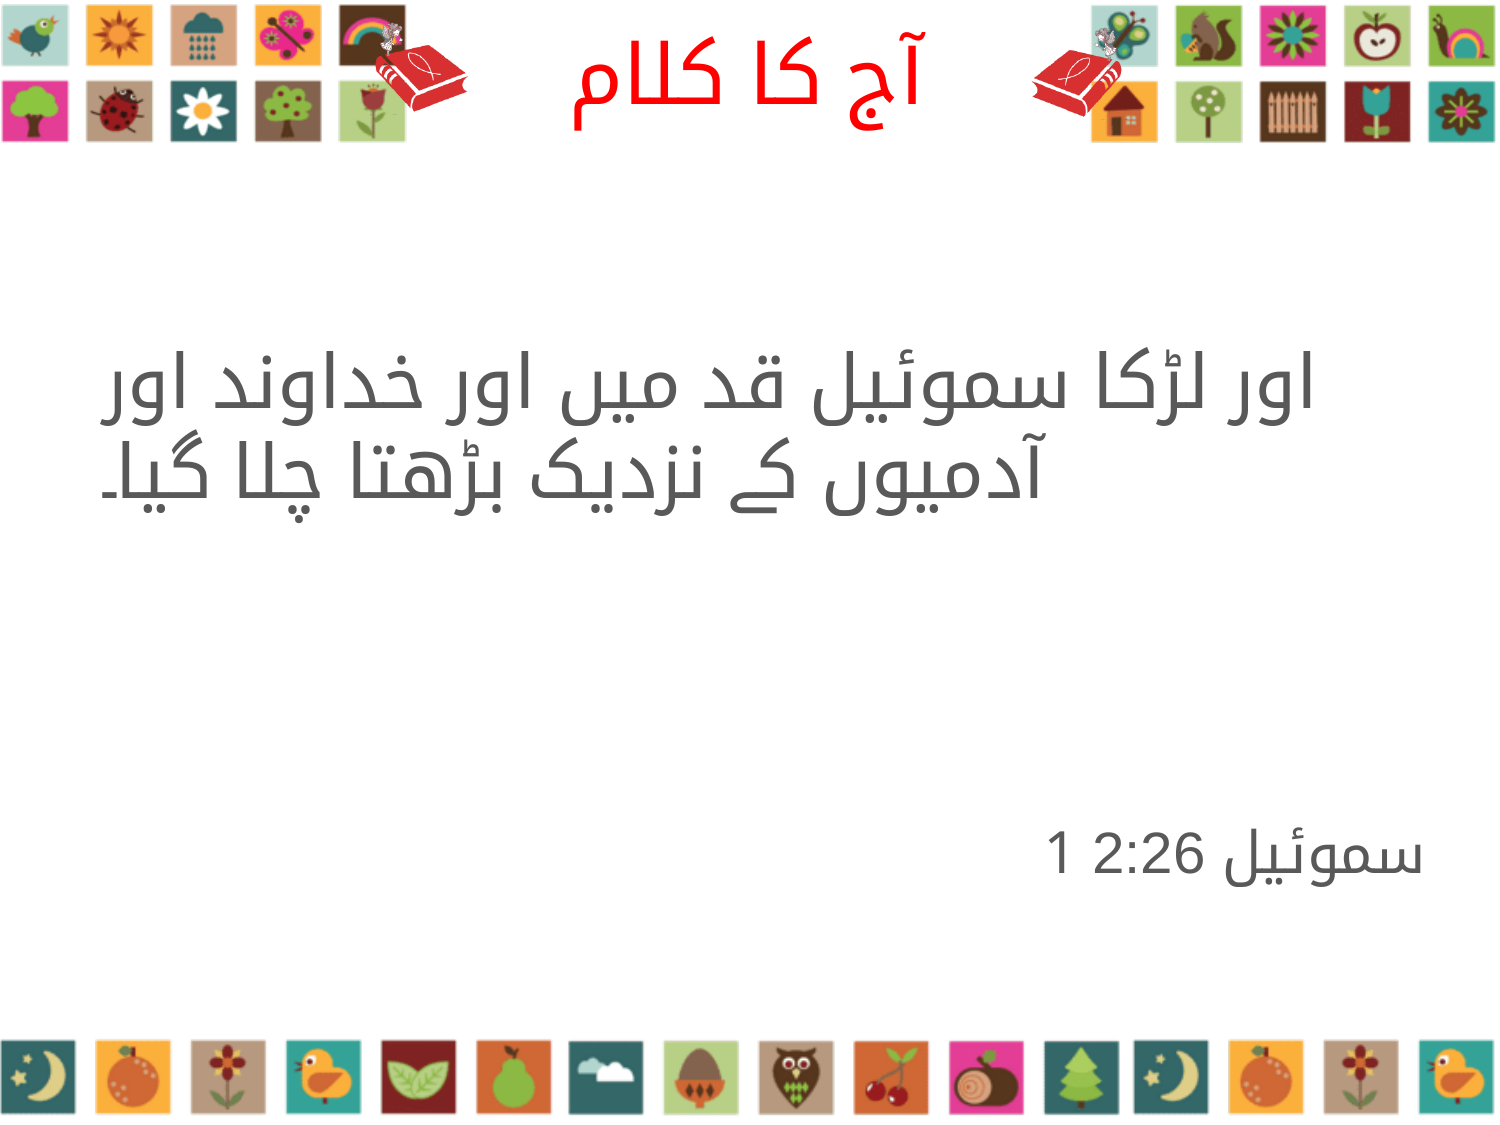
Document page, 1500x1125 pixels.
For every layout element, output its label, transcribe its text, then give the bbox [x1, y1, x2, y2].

text_box 1 سموئیل 2:26 [808, 807, 1441, 893]
text_box اور لڑکا سموئیل قد میں اور خداوند اور آدمیوں کے نزدیک بڑھتا چلا گیا۔ [88, 326, 1436, 521]
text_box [0, 1028, 1500, 1118]
text_box آج کا کلام [425, 13, 1077, 129]
picture [0, 3, 501, 150]
picture [999, 3, 1500, 150]
